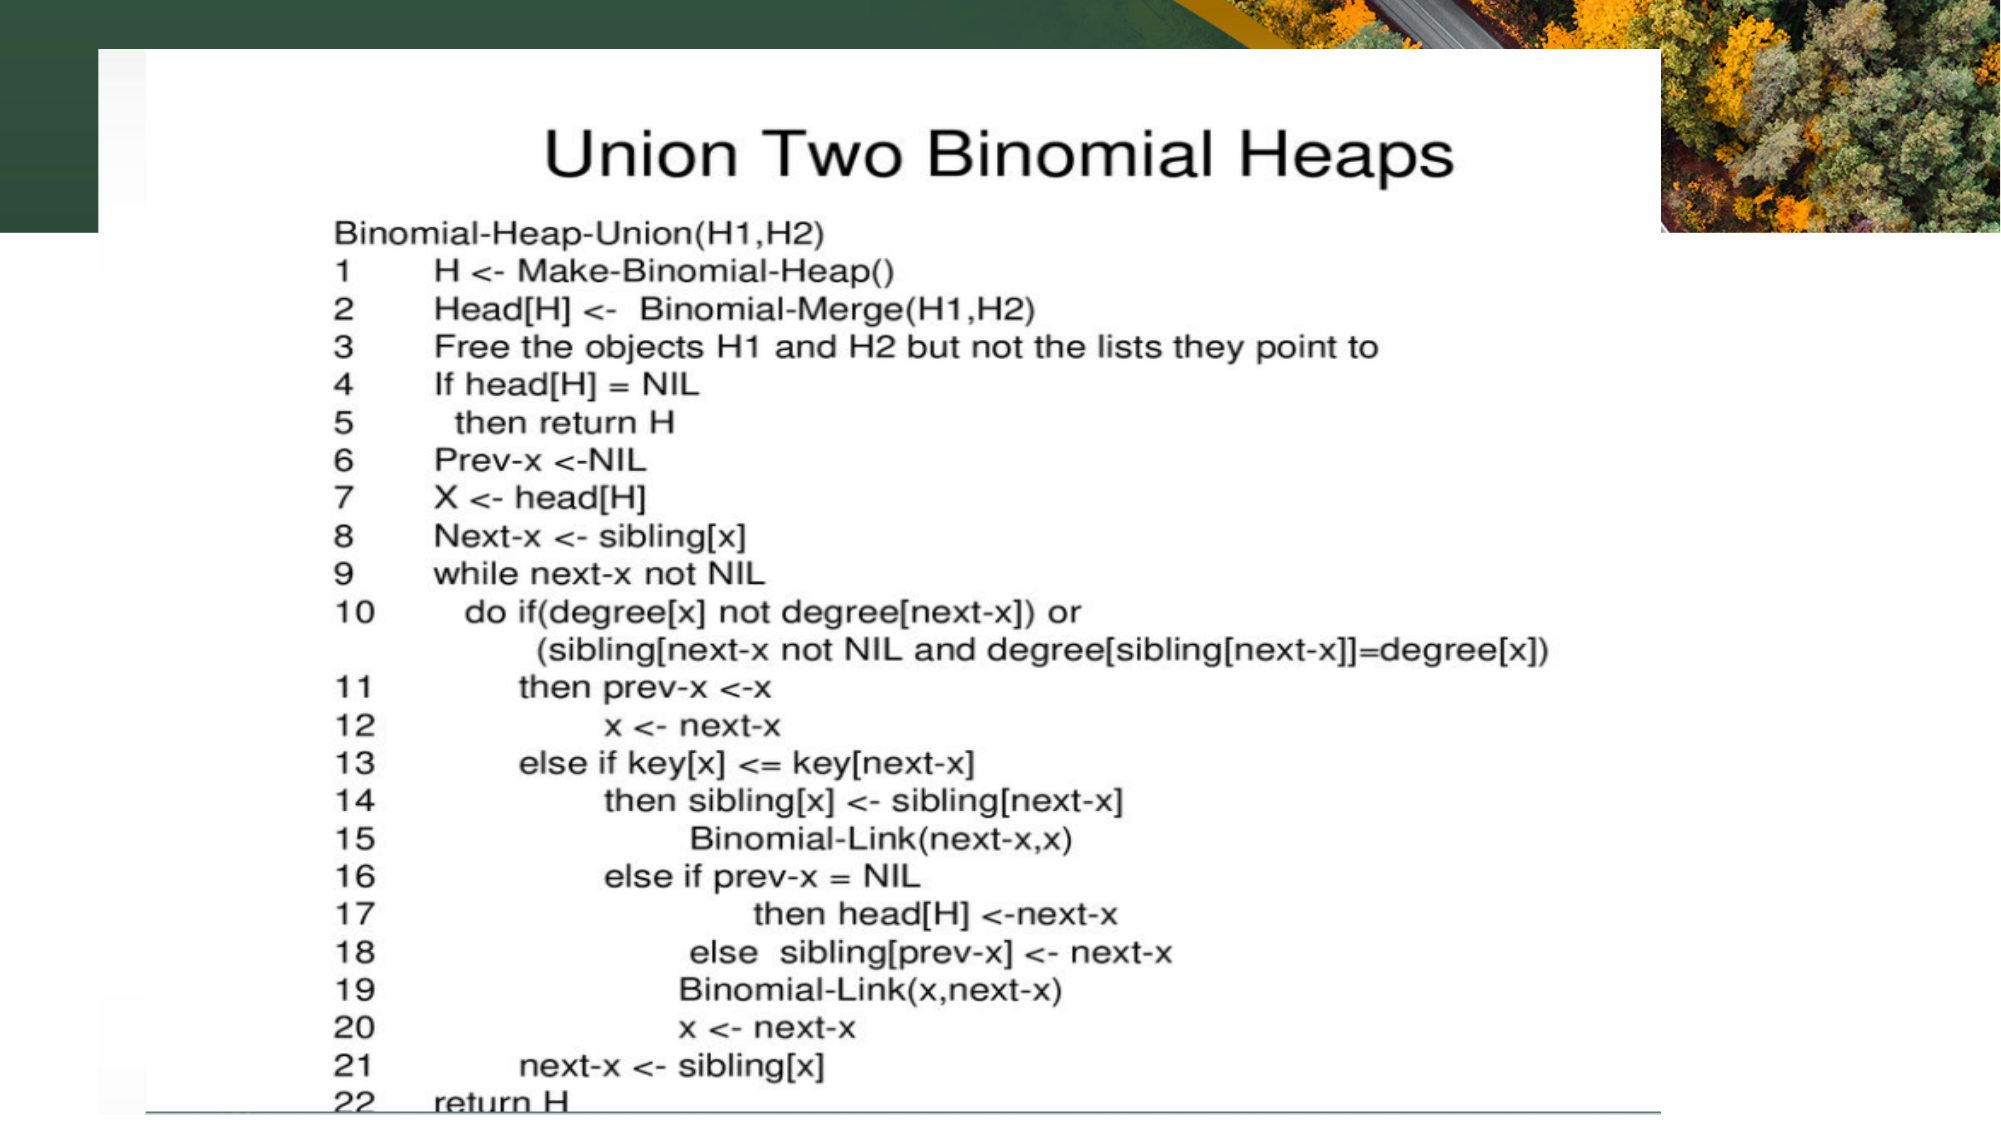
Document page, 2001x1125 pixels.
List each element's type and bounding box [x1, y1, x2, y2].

list [98, 48, 1662, 1115]
picture [0, 0, 2001, 1125]
